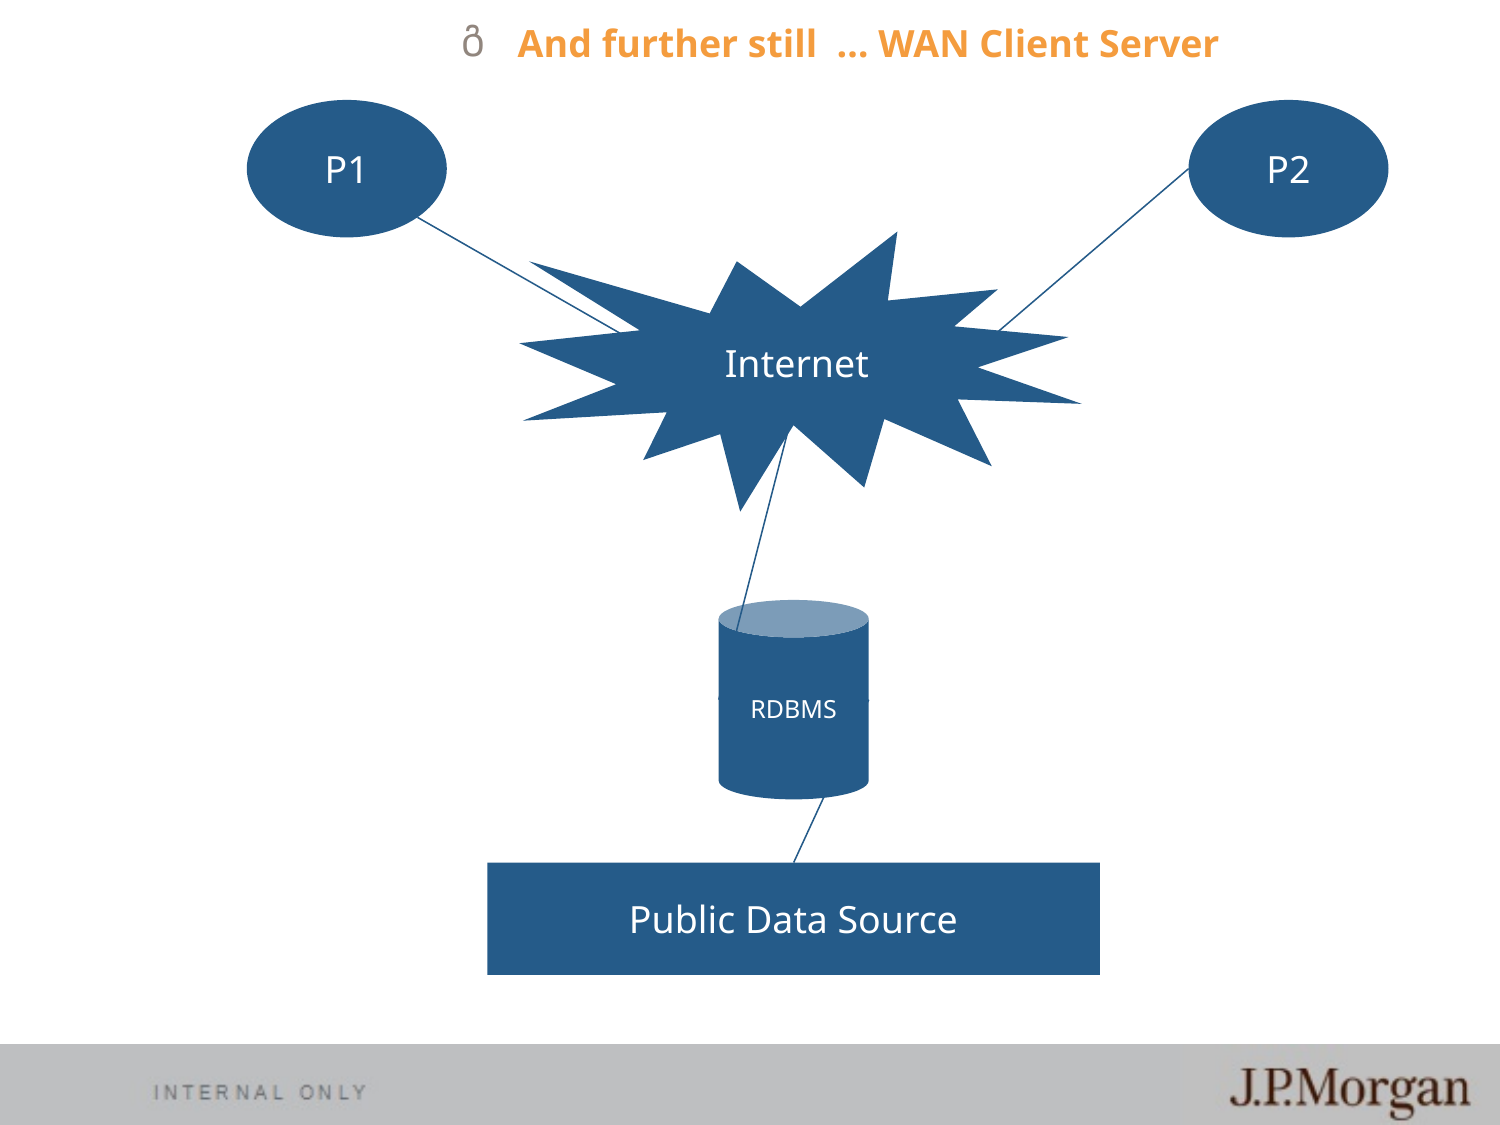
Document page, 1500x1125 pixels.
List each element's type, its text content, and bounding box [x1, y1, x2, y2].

text_box Internet [518, 230, 1083, 513]
text_box P2 [1187, 99, 1390, 239]
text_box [974, 168, 1189, 352]
text_box RDBMS [717, 599, 870, 801]
text_box P1 [245, 99, 448, 239]
text_box And further still … WAN Client Server [446, 12, 1360, 73]
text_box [417, 217, 638, 344]
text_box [788, 427, 794, 601]
text_box Public Data Source [487, 862, 1101, 976]
picture [0, 1044, 1500, 1125]
